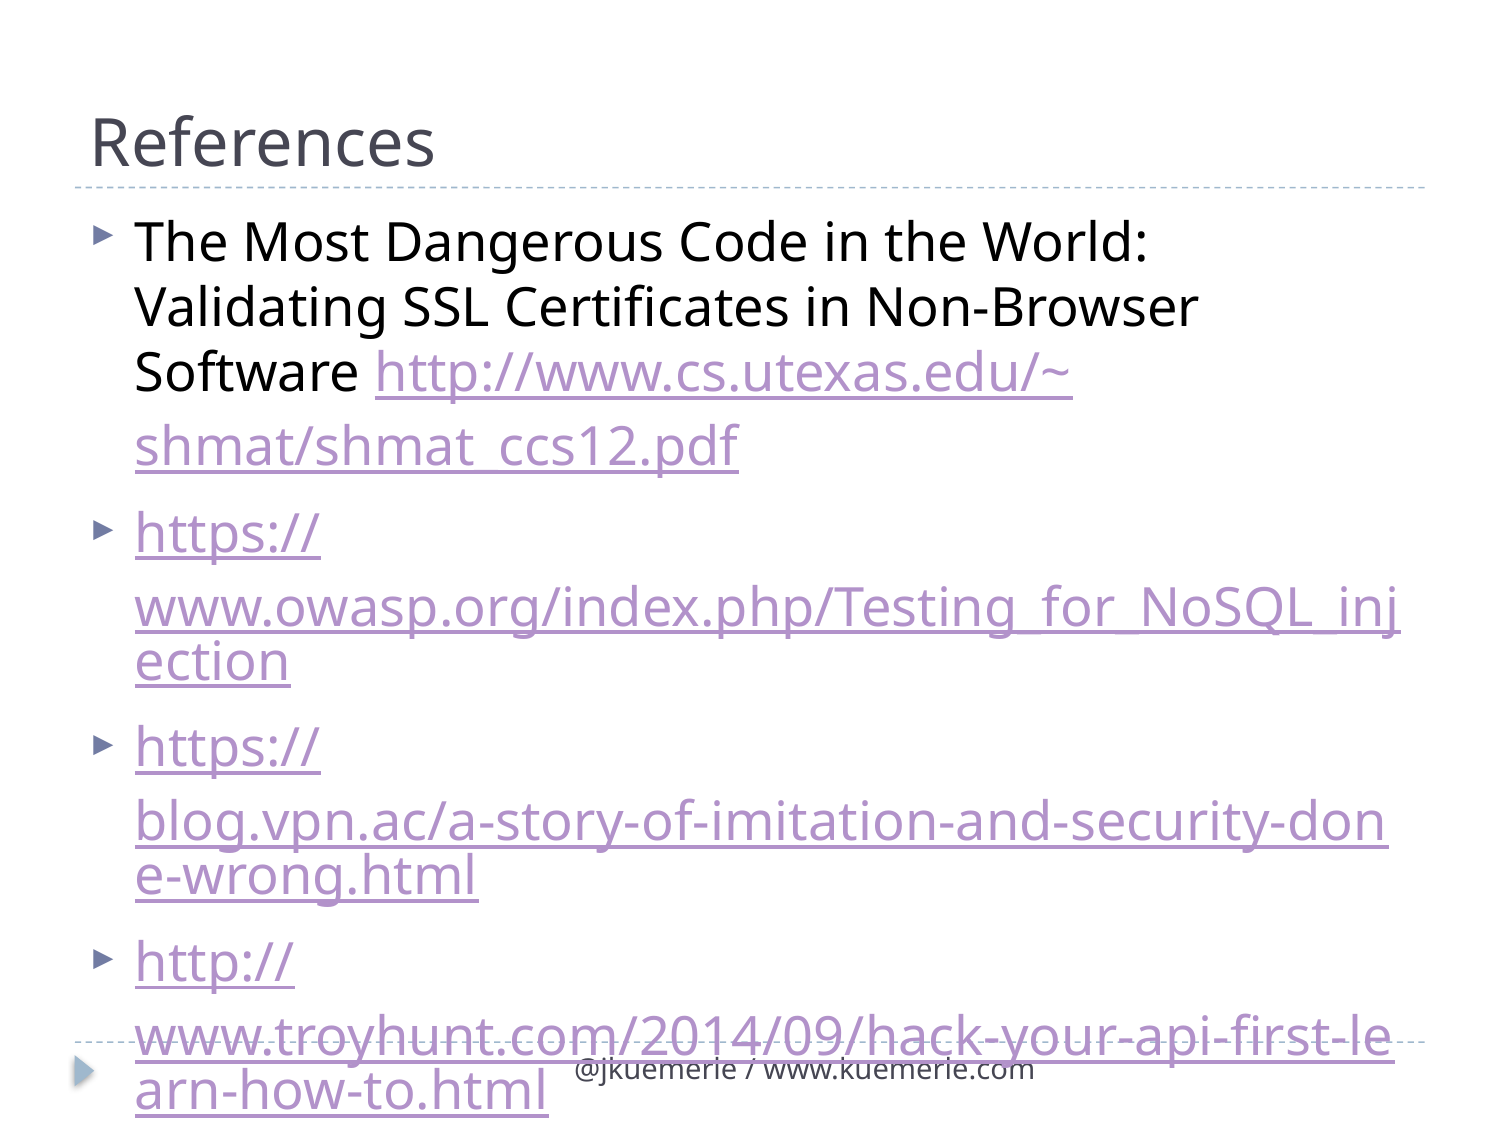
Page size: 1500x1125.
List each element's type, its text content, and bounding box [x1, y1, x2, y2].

footer @jkuemerle / www.kuemerle.com [475, 1042, 1051, 1103]
title References [75, 24, 1425, 188]
list The Most Dangerous Code in the World: Validating SSL Certificates in Non-Browser Software http://www.cs.utexas.edu/~shmat/shmat_ccs12.pdf https://www.owasp.org/index.php/Testing_for_NoSQL_injection https://blog.vpn.ac/a-story-of-imitation-and-security-done-wrong.html http://www.troyhunt.com/2014/09/hack-your-api-first-learn-how-to.html [75, 200, 1425, 1010]
